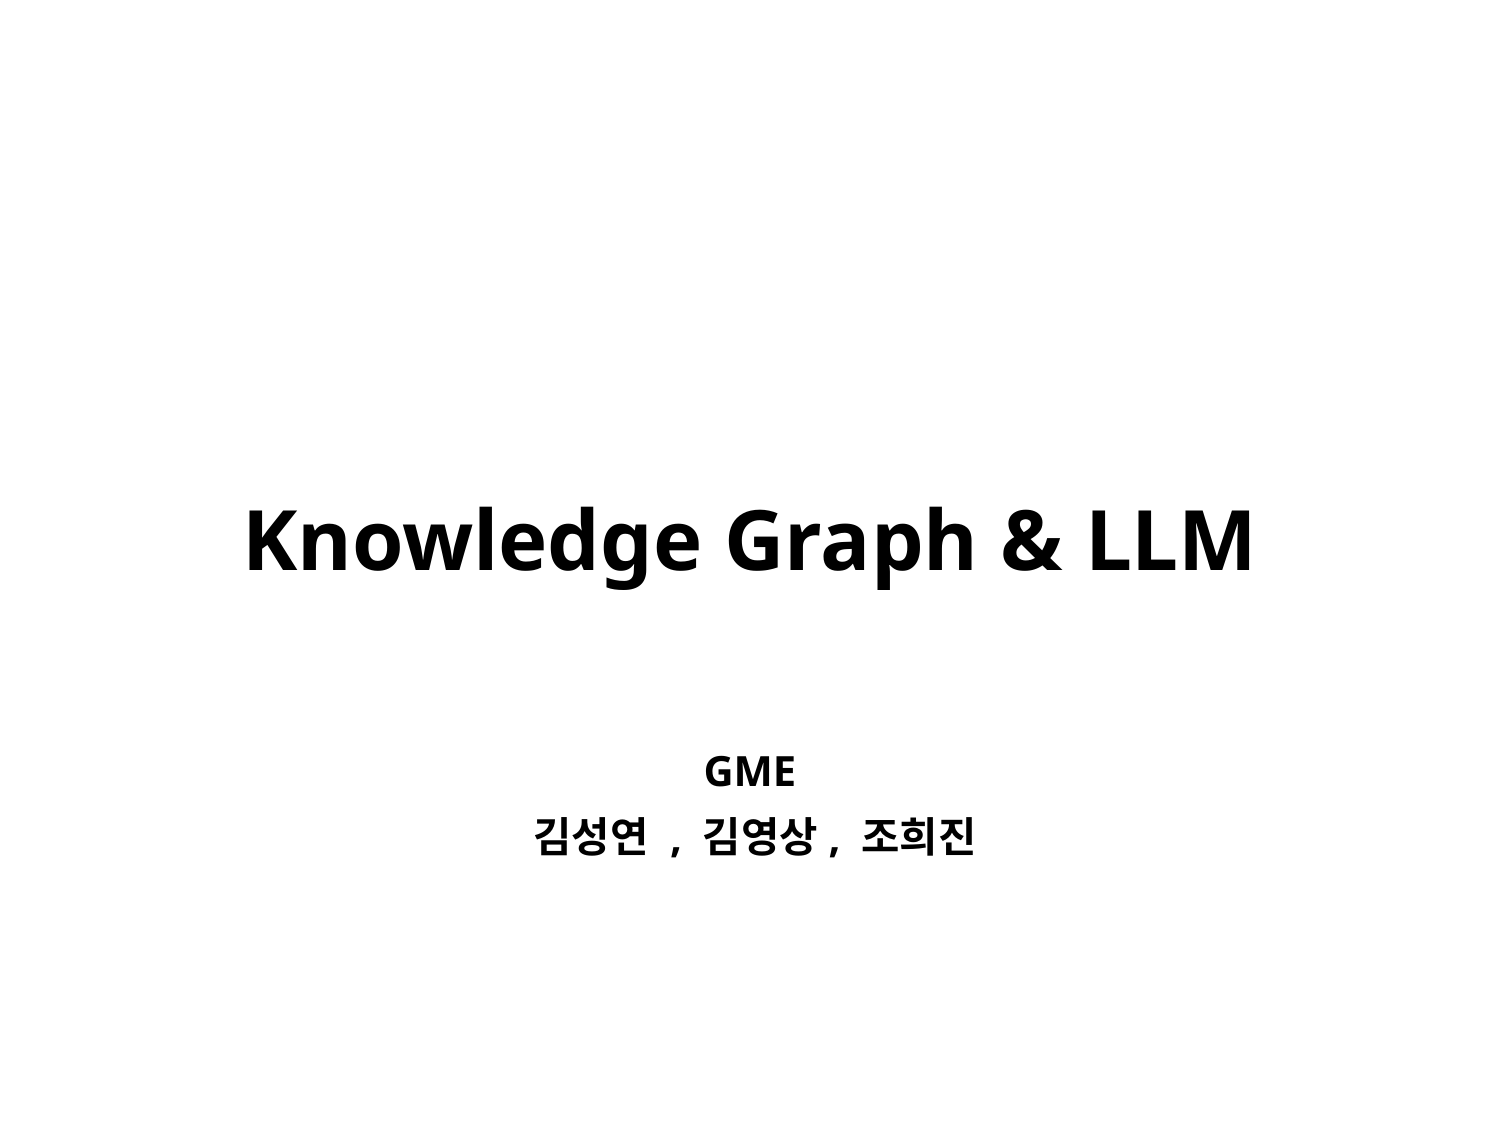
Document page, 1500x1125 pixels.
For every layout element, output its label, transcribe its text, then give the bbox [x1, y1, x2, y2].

text_box Knowledge Graph & LLM [227, 479, 1273, 595]
text_box 김성연 , 김영상, 조희진 [518, 803, 992, 869]
text_box GME [688, 737, 812, 803]
